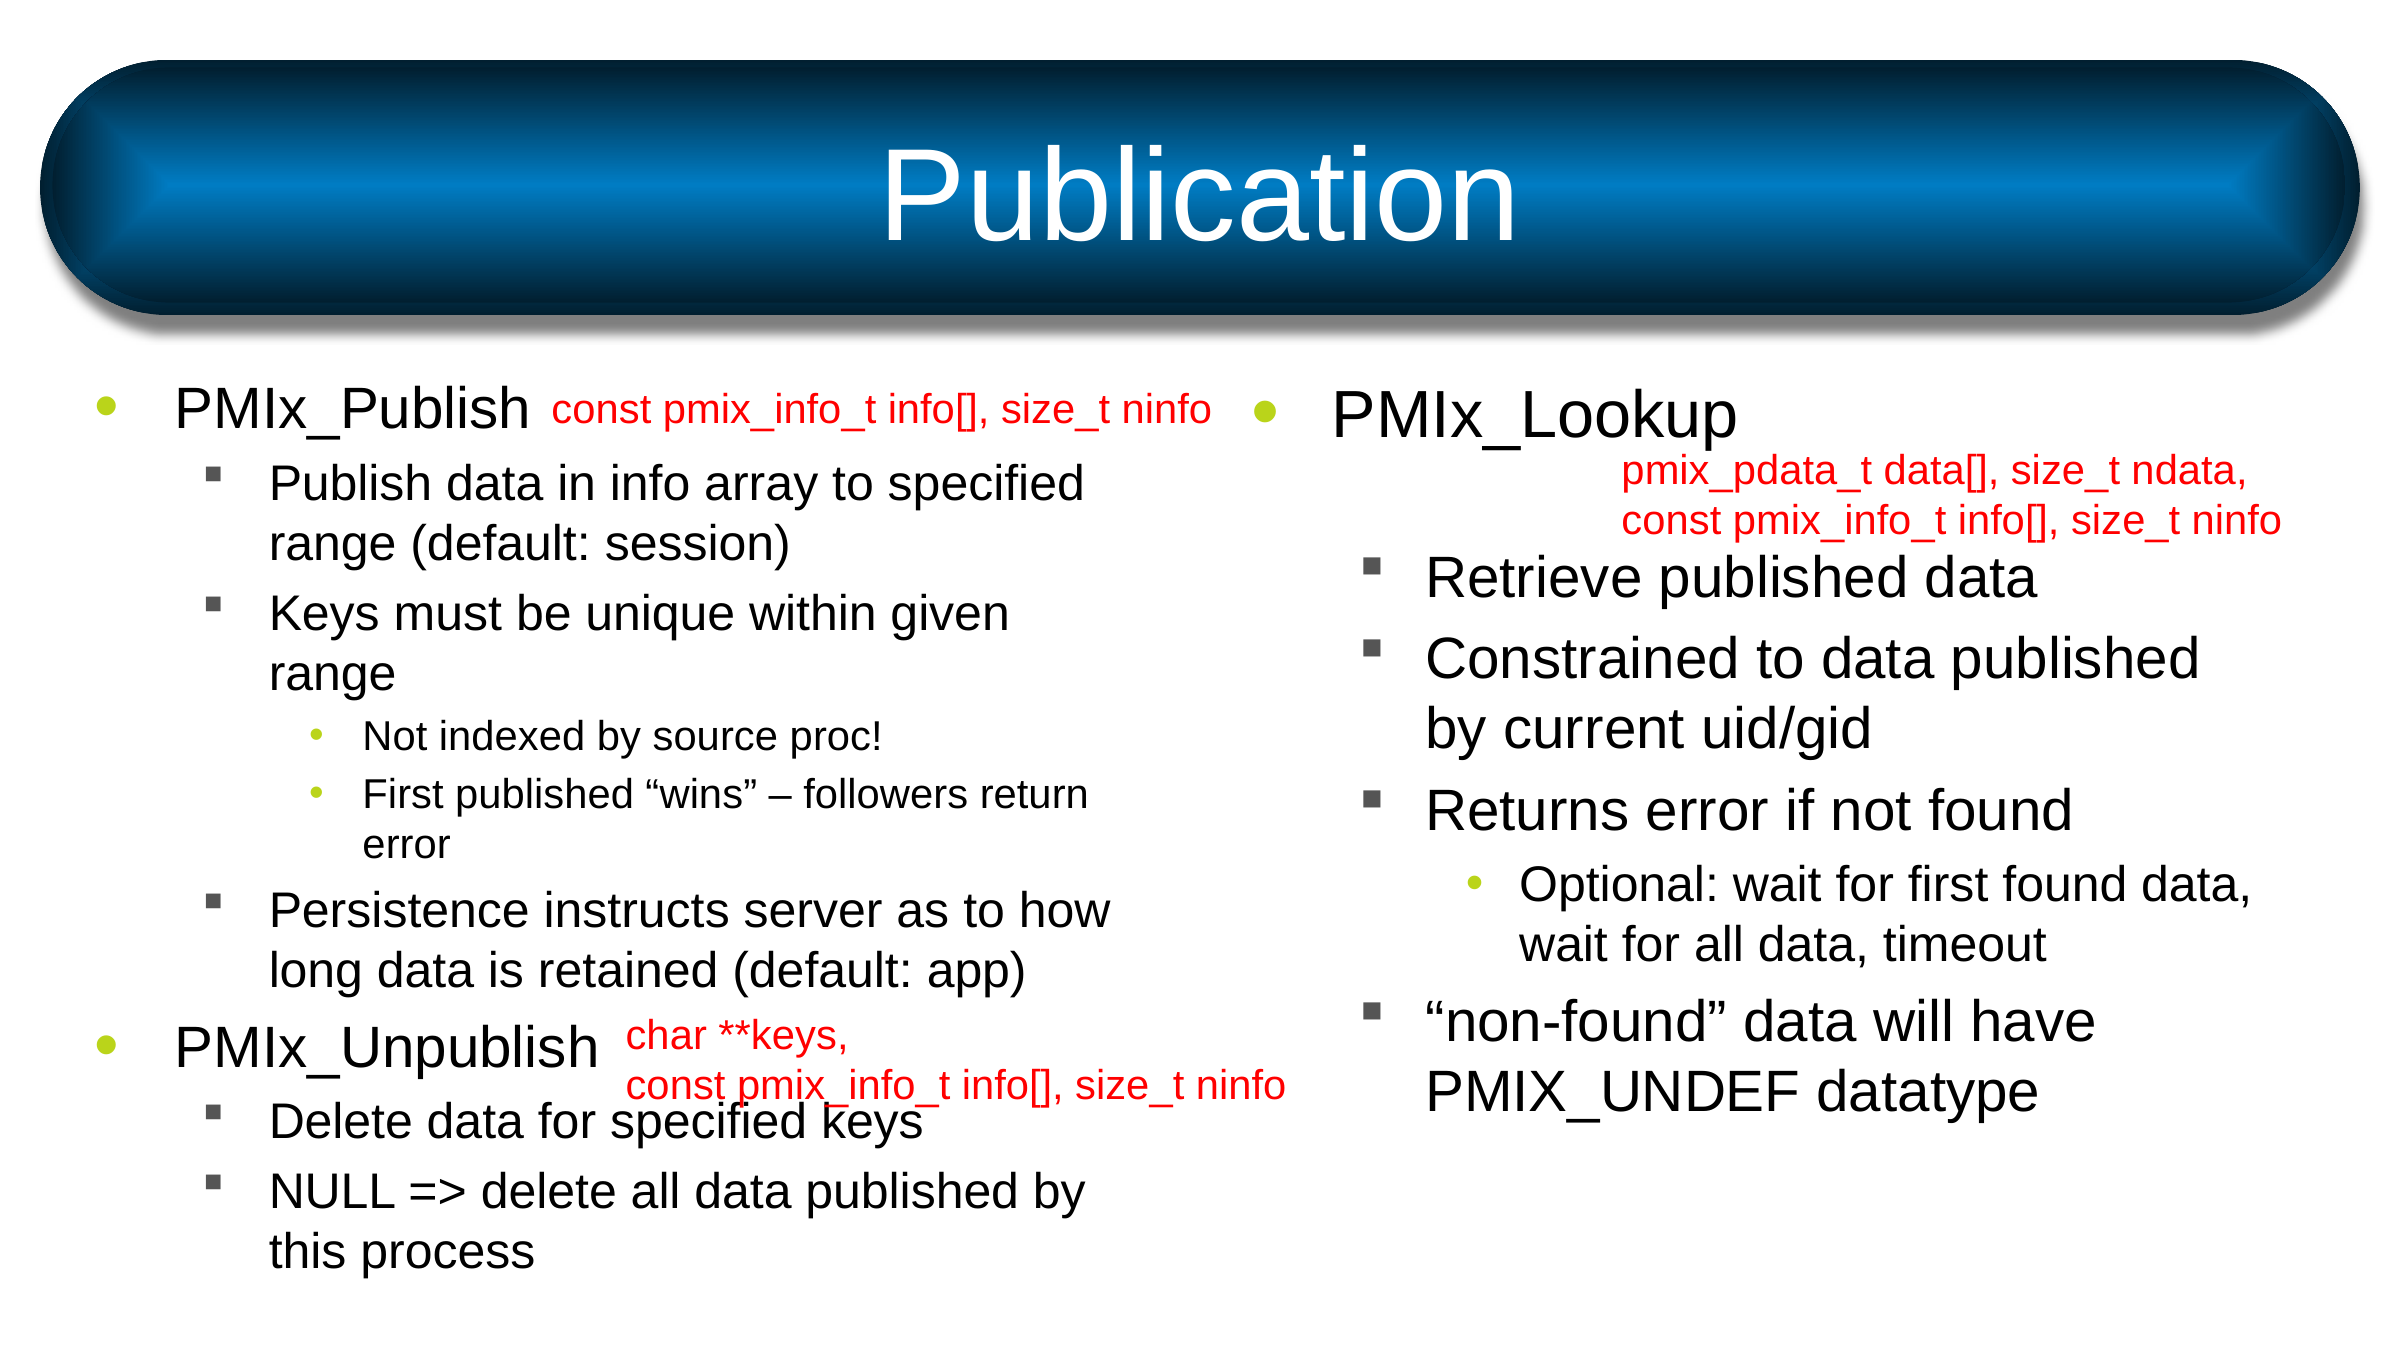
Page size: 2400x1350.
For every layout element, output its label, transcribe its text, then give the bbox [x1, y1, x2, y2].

text_box pmix_pdata_t data[], size_t ndata, const pmix_info_t info[], size_t ninfo [1606, 435, 2298, 551]
list PMIx_Lookup Retrieve published data Constrained to data published by current uid/gid Returns error if not found Optional: wait for first found data, wait for all data, timeout “non-found” data will have PMIX_UNDEF datatype [1230, 360, 2300, 1320]
title Publication [179, 75, 2221, 300]
text_box const pmix_info_t info[], size_t ninfo [536, 374, 1228, 440]
text_box char **keys, const pmix_info_t info[], size_t ninfo [610, 1000, 1302, 1116]
list PMIx_Publish Publish data in info array to specified range (default: session) Keys must be unique within given range Not indexed by source proc! First published “wins” – followers return error Persistence instructs server as to how long data is retained (default: app) PMIx_Unpublish Delete data for specified keys NULL => delete all data published by this process [73, 360, 1144, 1320]
